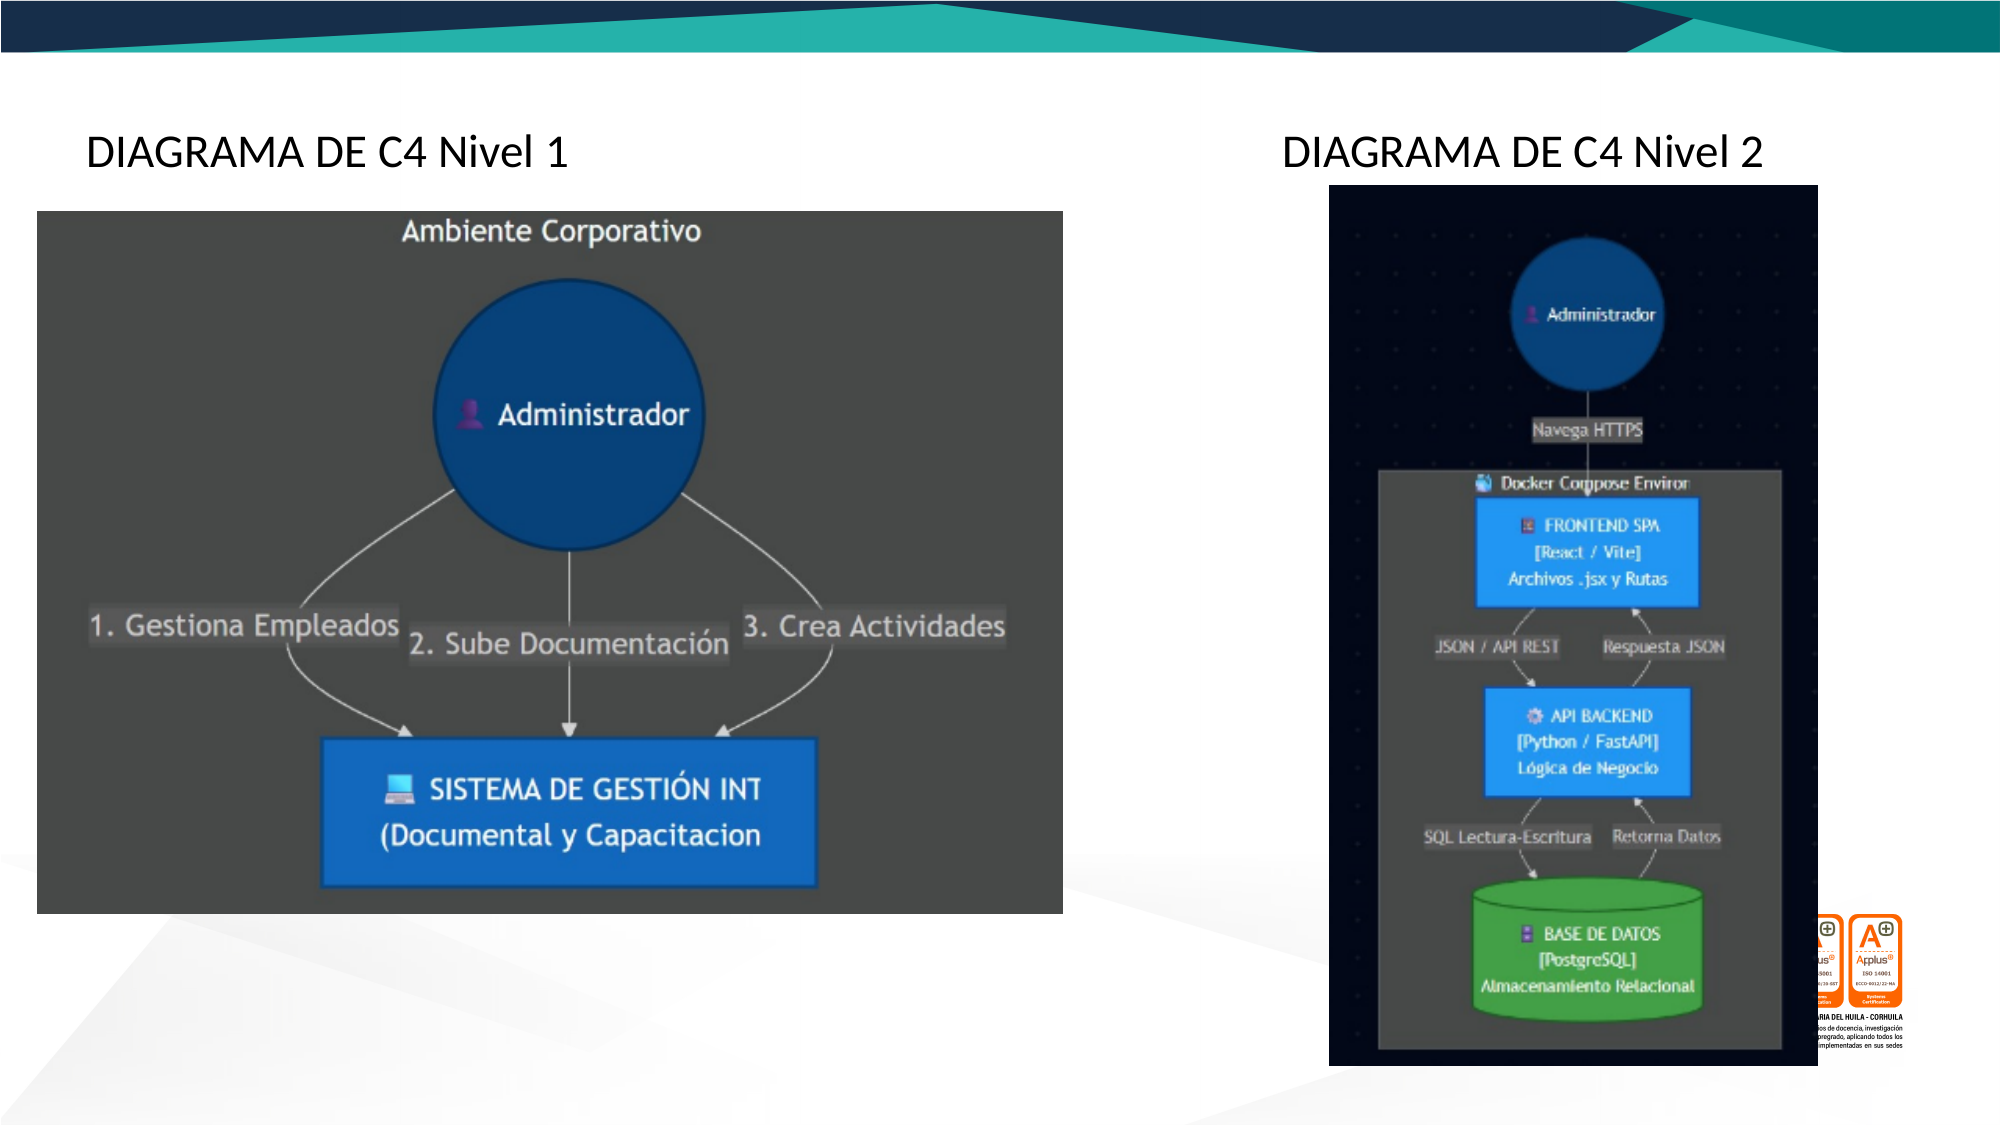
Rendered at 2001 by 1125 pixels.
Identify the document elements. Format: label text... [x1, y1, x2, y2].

picture [0, 0, 2000, 1125]
text_box DIAGRAMA DE C4 Nivel 2 [1267, 112, 1966, 185]
text_box DIAGRAMA DE C4 Nivel 1 [71, 112, 770, 185]
